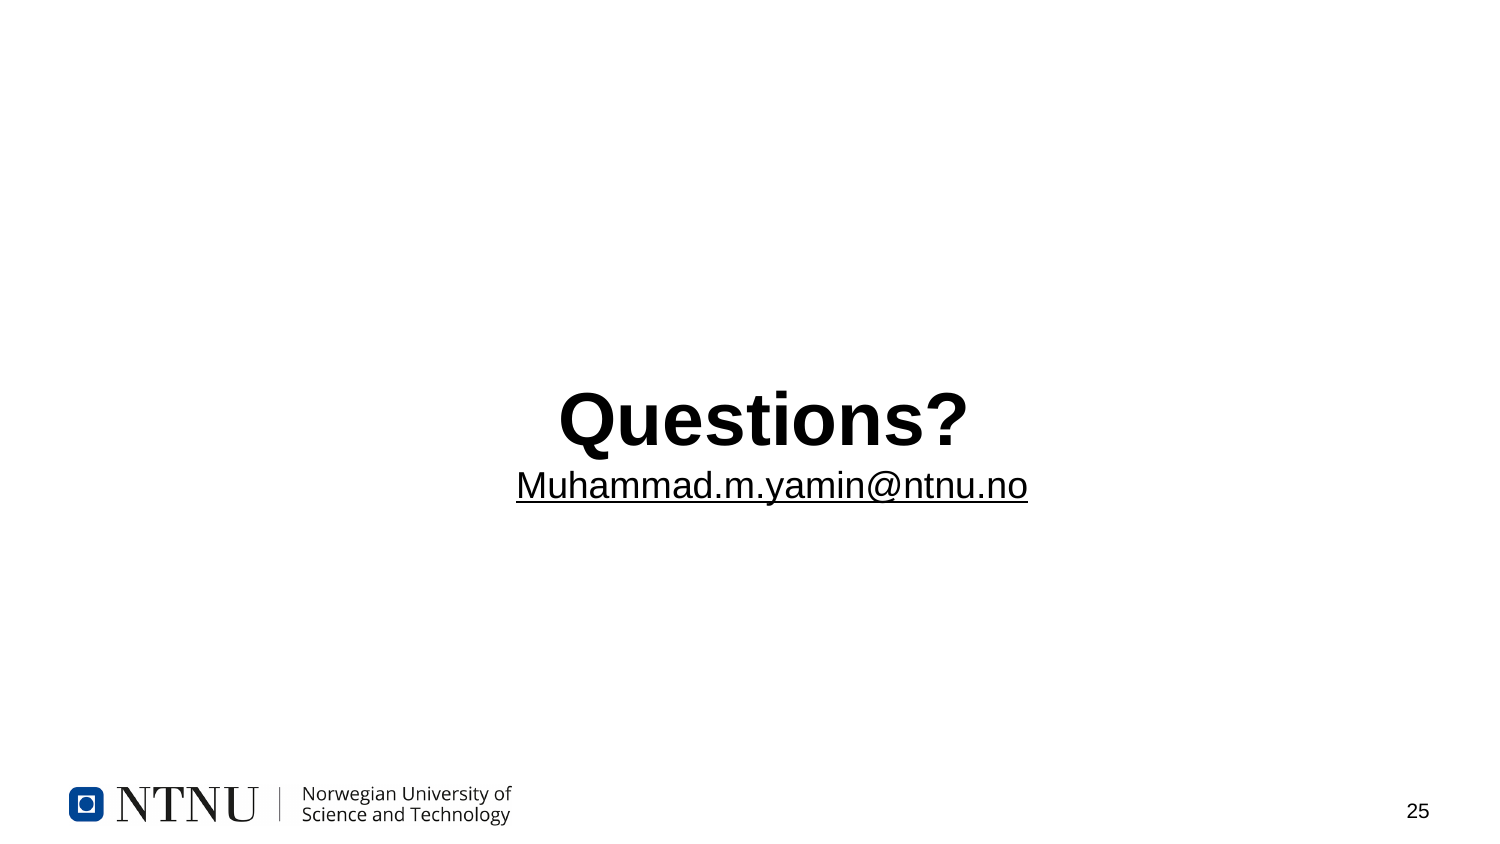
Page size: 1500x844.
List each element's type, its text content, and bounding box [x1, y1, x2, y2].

picture [69, 784, 512, 826]
title Questions? [89, 362, 1440, 469]
text_box Muhammad.m.yamin@ntnu.no [501, 454, 1054, 514]
